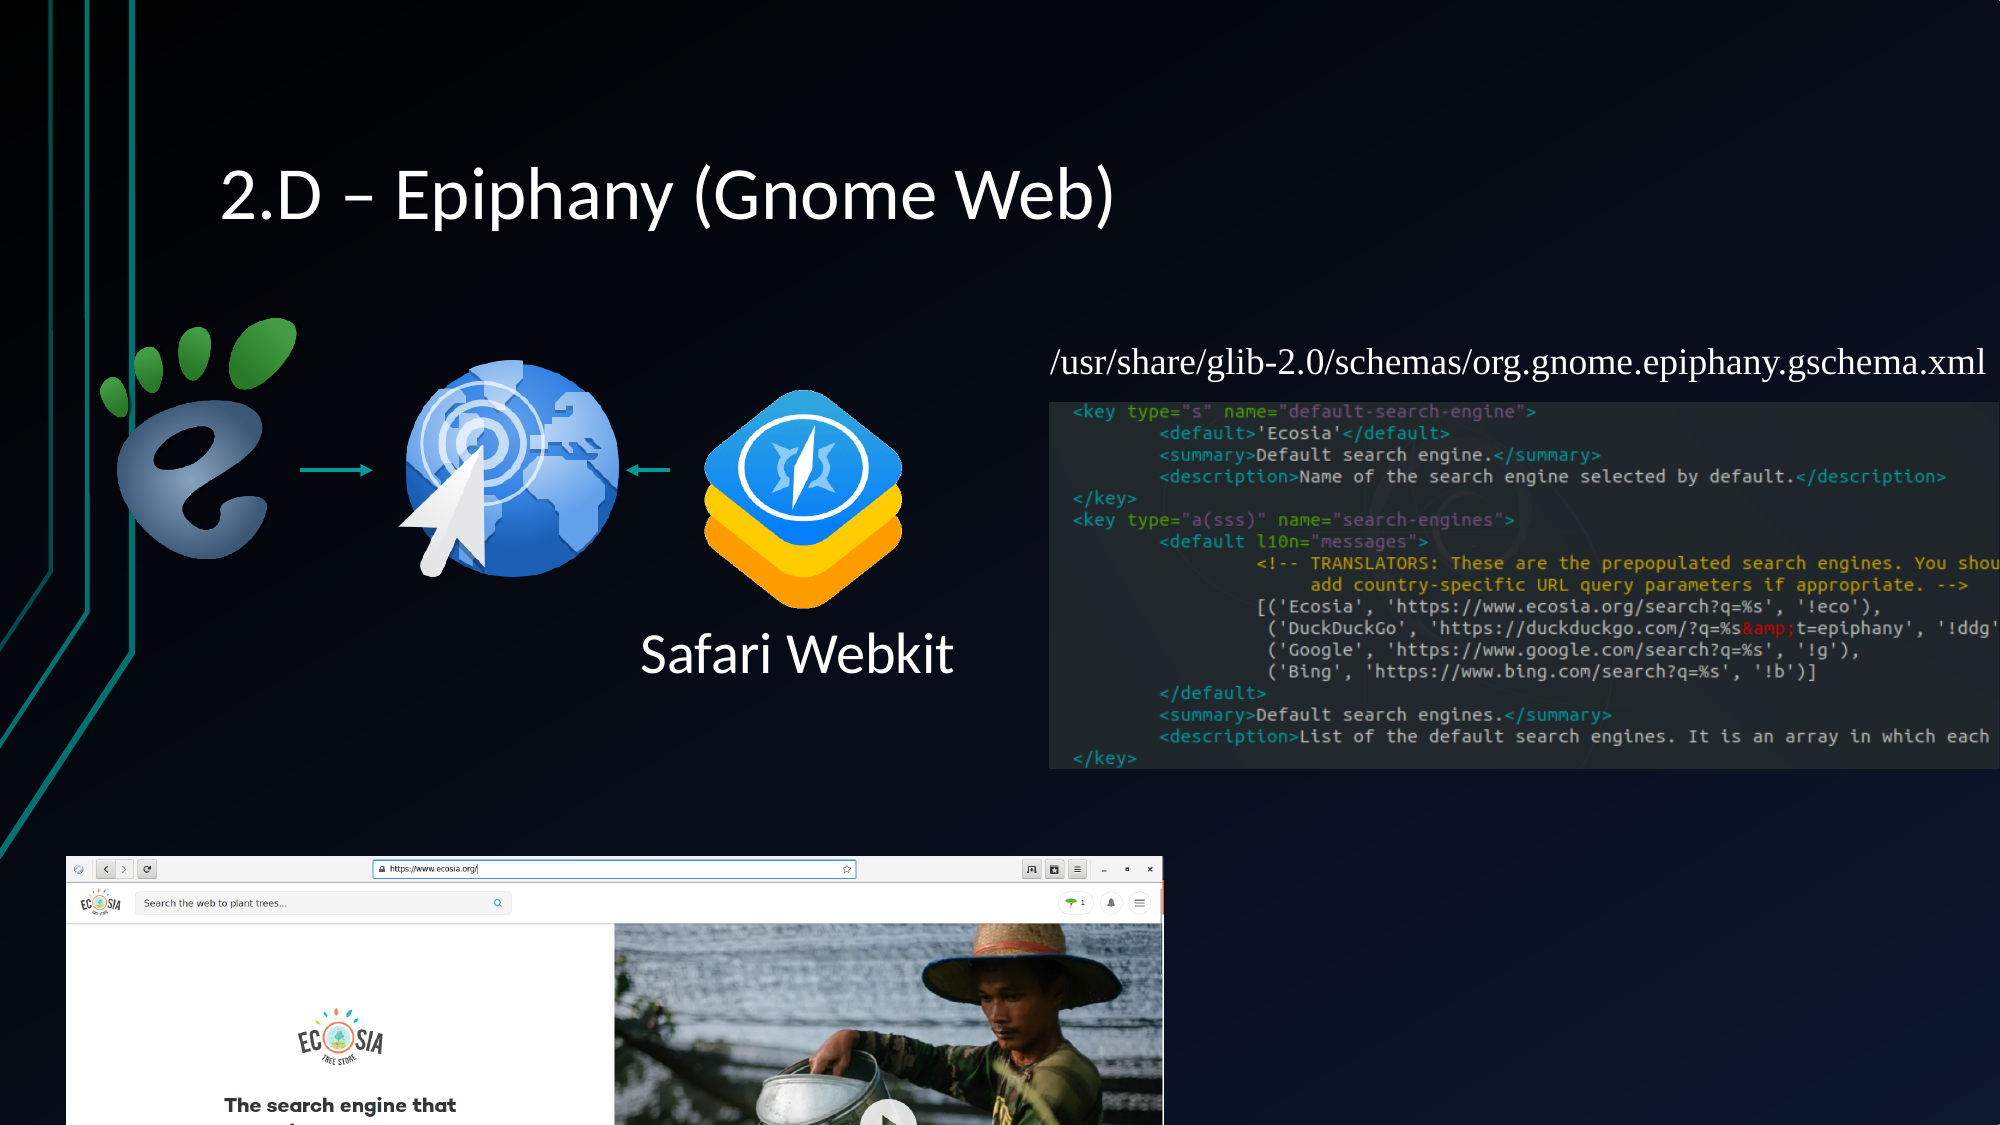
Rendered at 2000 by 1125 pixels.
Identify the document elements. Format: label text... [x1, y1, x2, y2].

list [100, 318, 301, 559]
picture [66, 856, 1164, 1125]
text_box Safari Webkit [625, 607, 977, 693]
text_box /usr/share/glib-2.0/schemas/org.gnome.epiphany.gschema.xml [1035, 329, 2000, 390]
picture [682, 373, 920, 624]
picture [1049, 402, 2000, 769]
picture [397, 356, 627, 585]
title 2.D – Epiphany (Gnome Web) [199, 45, 1900, 246]
